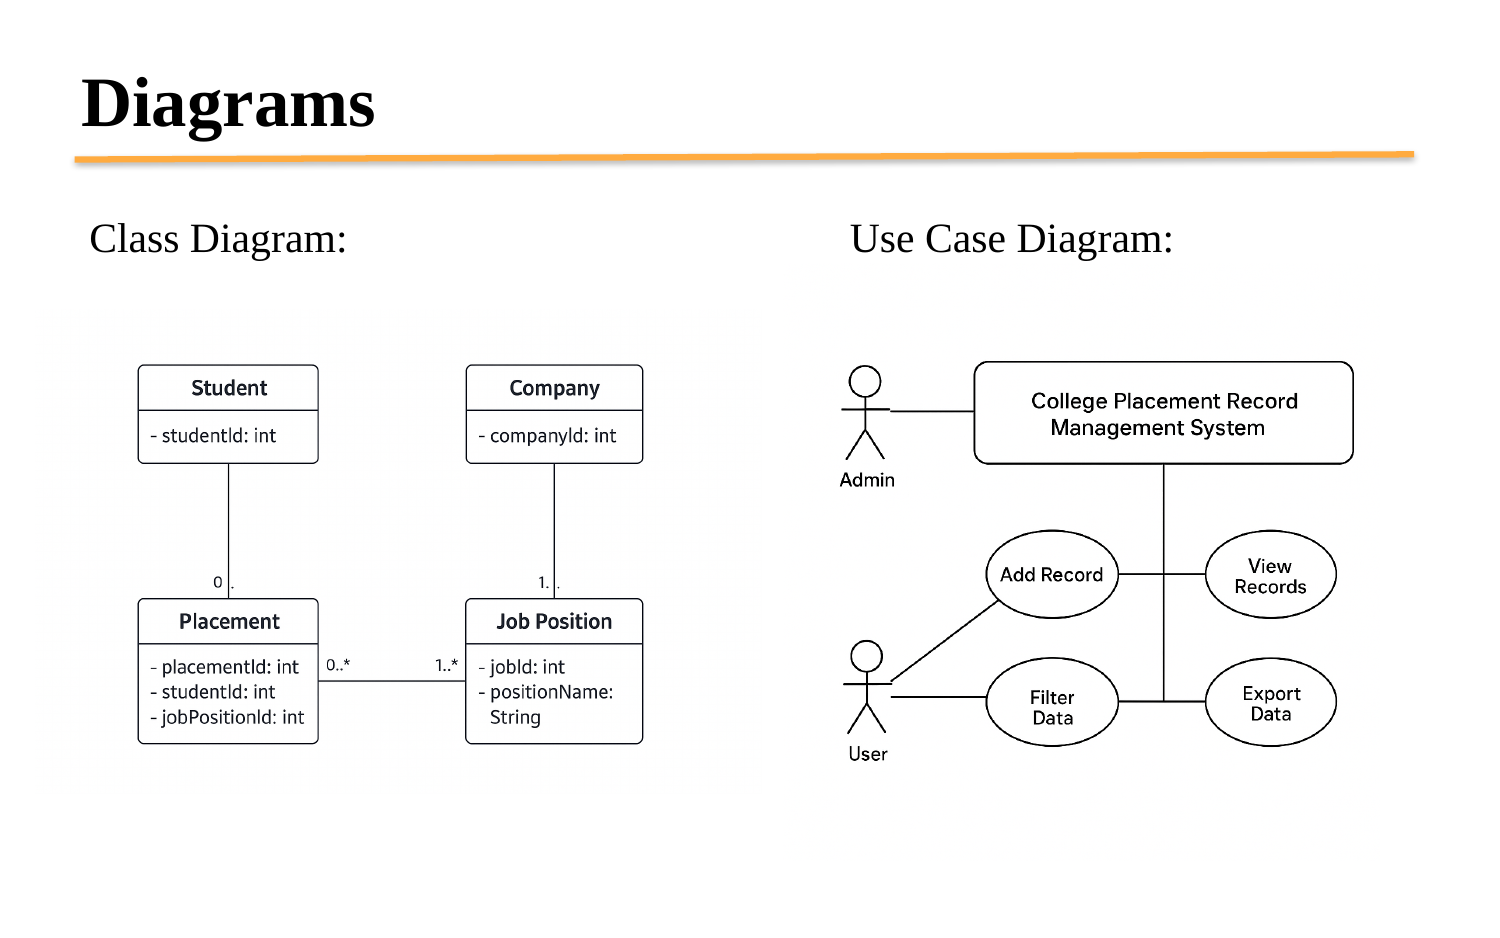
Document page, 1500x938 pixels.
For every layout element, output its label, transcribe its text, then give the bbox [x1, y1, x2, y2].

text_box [74, 154, 1415, 160]
text_box Diagrams [66, 49, 1500, 157]
text_box Class Diagram: [74, 203, 750, 269]
text_box Use Case Diagram: [835, 203, 1500, 269]
picture [782, 263, 1380, 861]
picture [34, 309, 762, 795]
